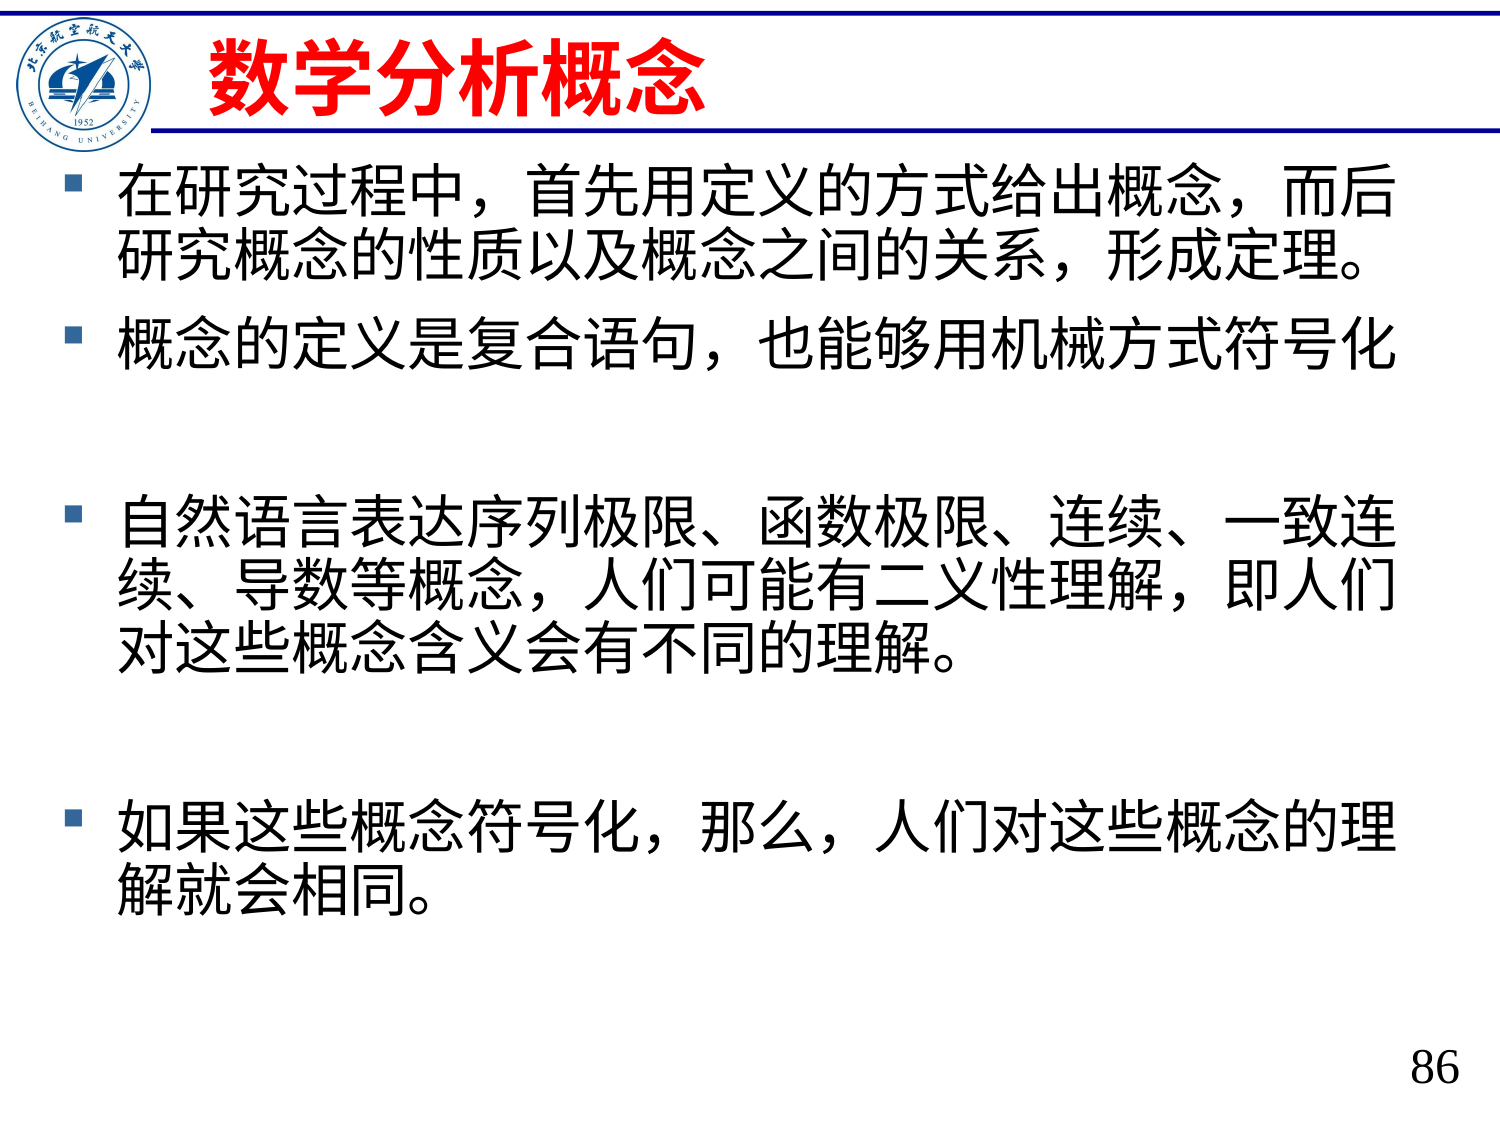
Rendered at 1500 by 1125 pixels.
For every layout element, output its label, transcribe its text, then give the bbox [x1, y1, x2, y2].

title 数学分析概念 [192, 32, 1415, 120]
list 在研究过程中，首先用定义的方式给出概念，而后研究概念的性质以及概念之间的关系，形成定理。 概念的定义是复合语句，也能够用机械方式符号化 自然语言表达序列极限、函数极限、连续、一致连续、导数等概念，人们可能有二义性理解，即人们对这些概念含义会有不同的理解。 如果这些概念符号化，那么，人们对这些概念的理解就会相同。 [45, 155, 1455, 1093]
picture [16, 17, 151, 152]
